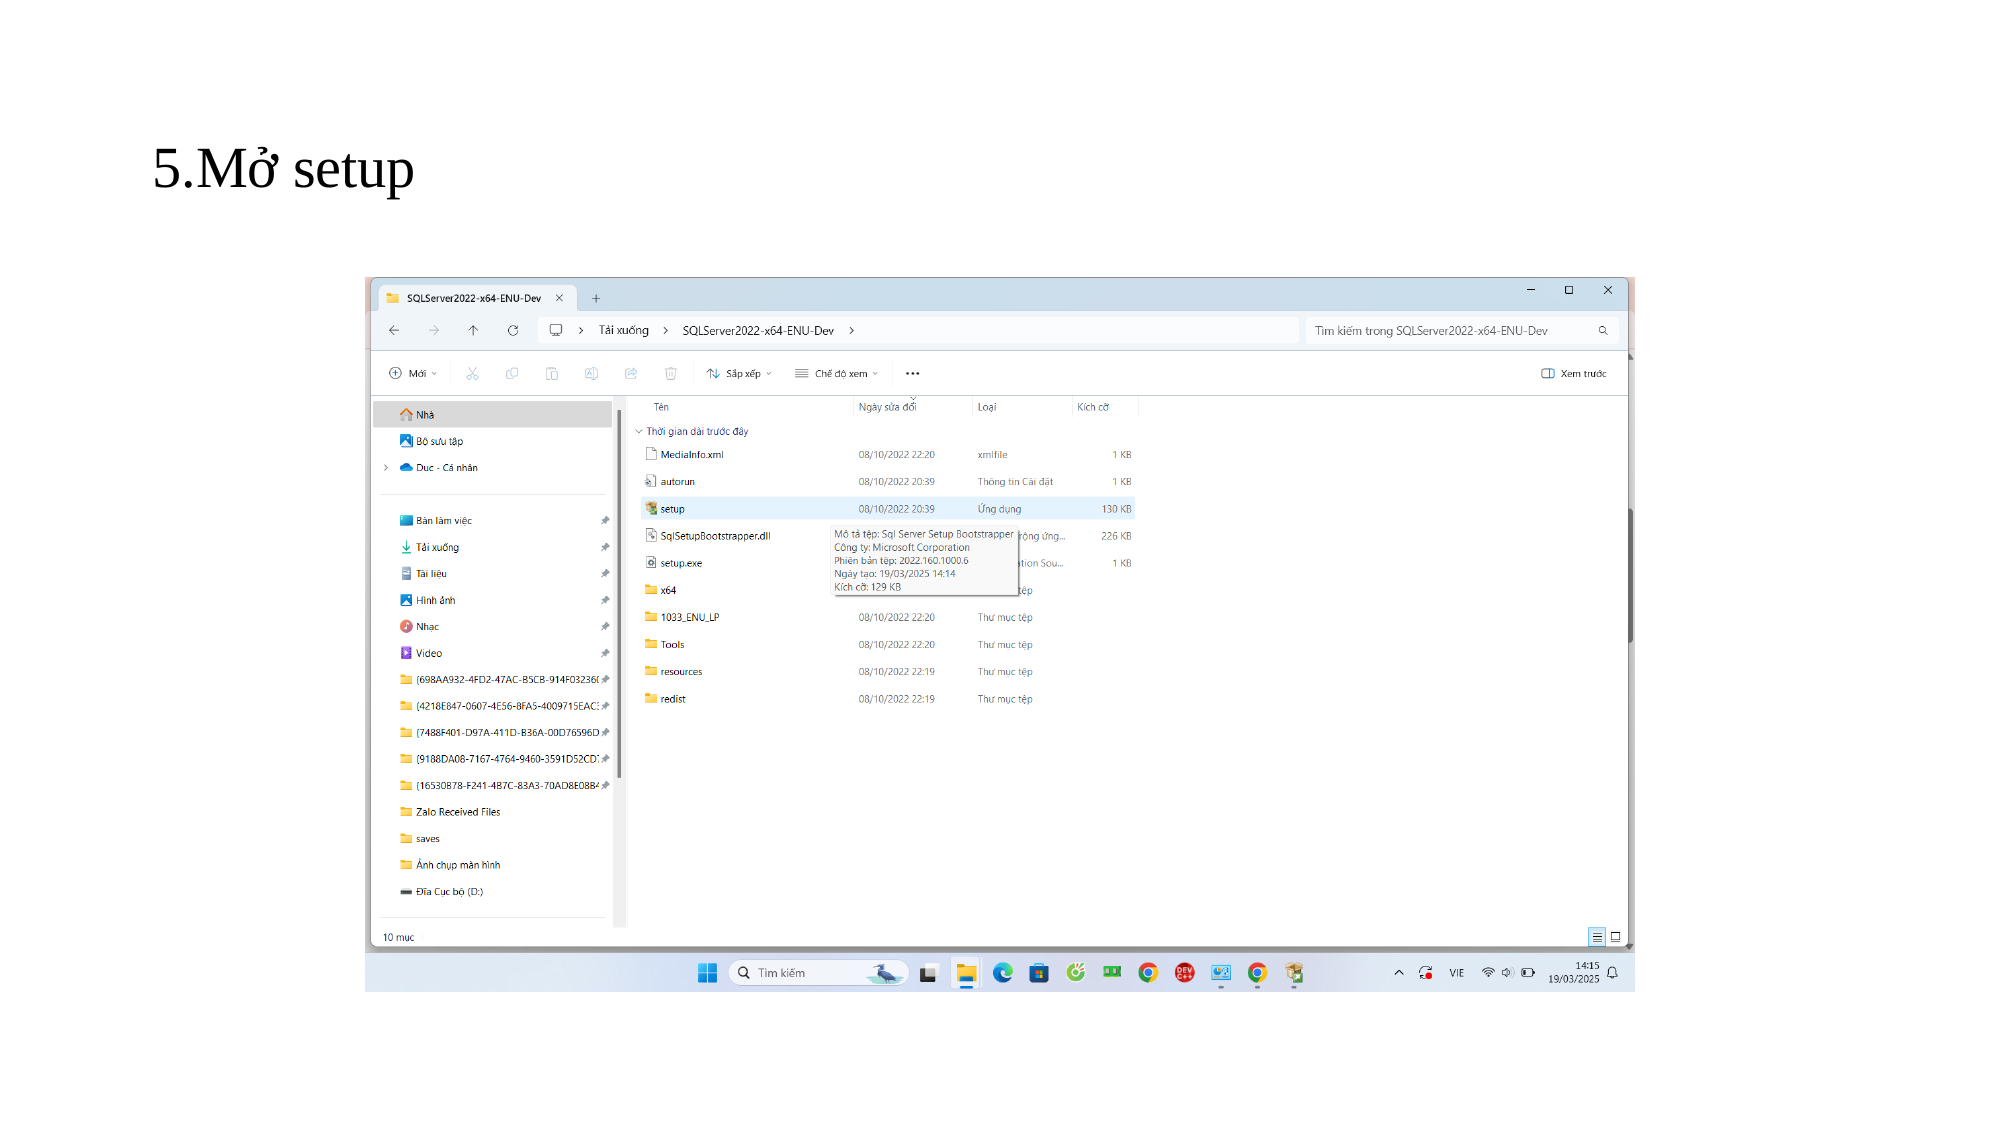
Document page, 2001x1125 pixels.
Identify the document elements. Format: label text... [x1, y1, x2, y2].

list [365, 277, 1635, 992]
title 5.Mở setup [137, 59, 1863, 278]
